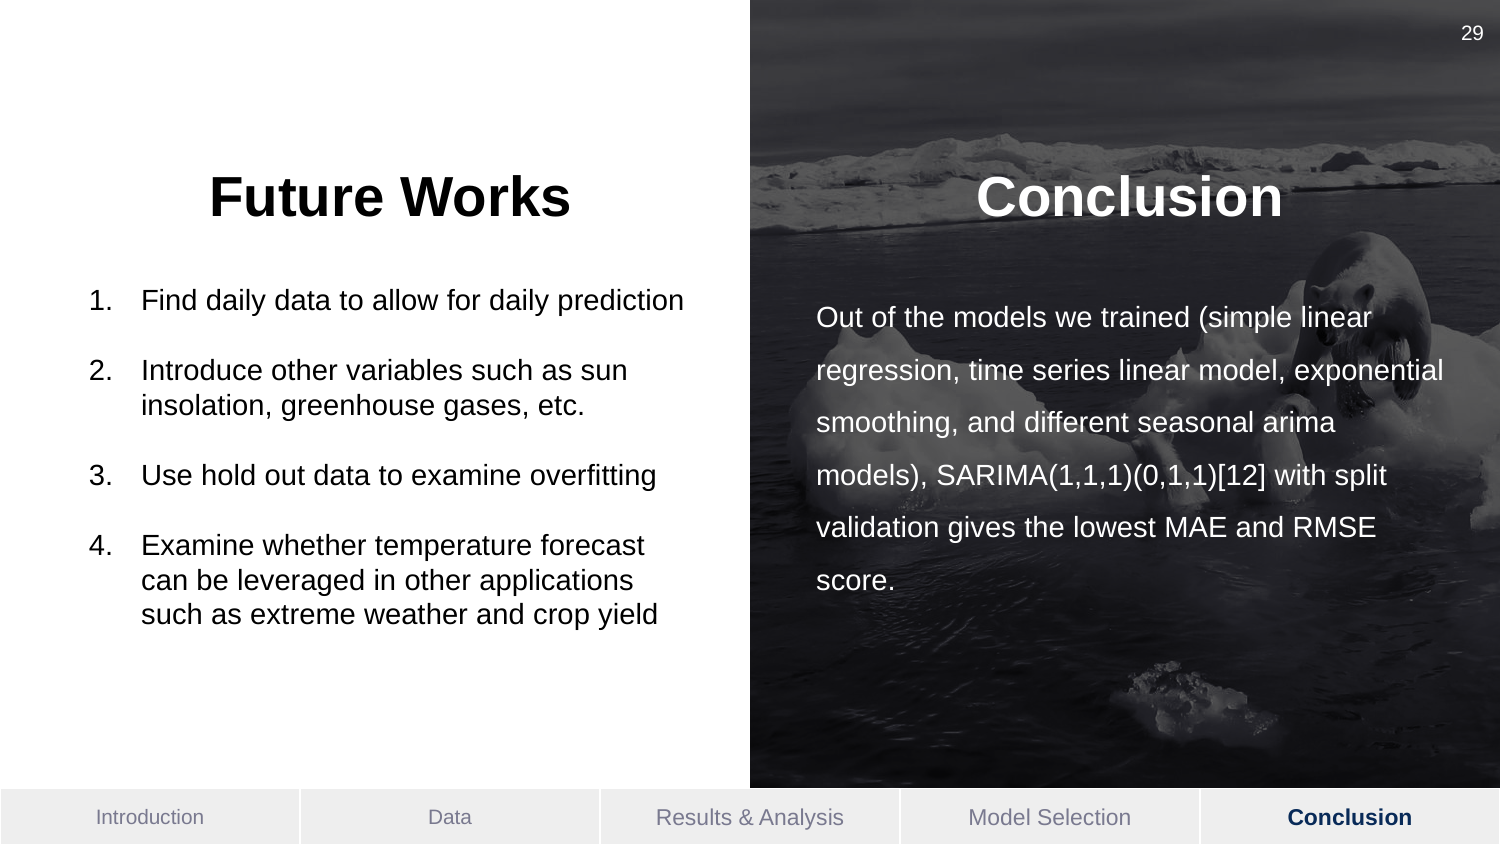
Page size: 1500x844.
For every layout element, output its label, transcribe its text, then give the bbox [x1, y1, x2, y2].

table_header Model Selection [901, 797, 1199, 844]
title Future Works [51, 145, 731, 239]
picture [749, 0, 1500, 789]
table_header Introduction [1, 789, 299, 844]
table_header Data [301, 789, 599, 844]
table_header Conclusion [1201, 796, 1499, 844]
text_box Find daily data to allow for daily prediction Introduce other variables such as sun insolation, greenhouse gases, etc. Use hold out data to examine overfitting Examine whether temperature forecast can be leveraged in other applications such as extreme weather and crop yield [51, 266, 712, 716]
table_header Results & Analysis [601, 789, 899, 844]
